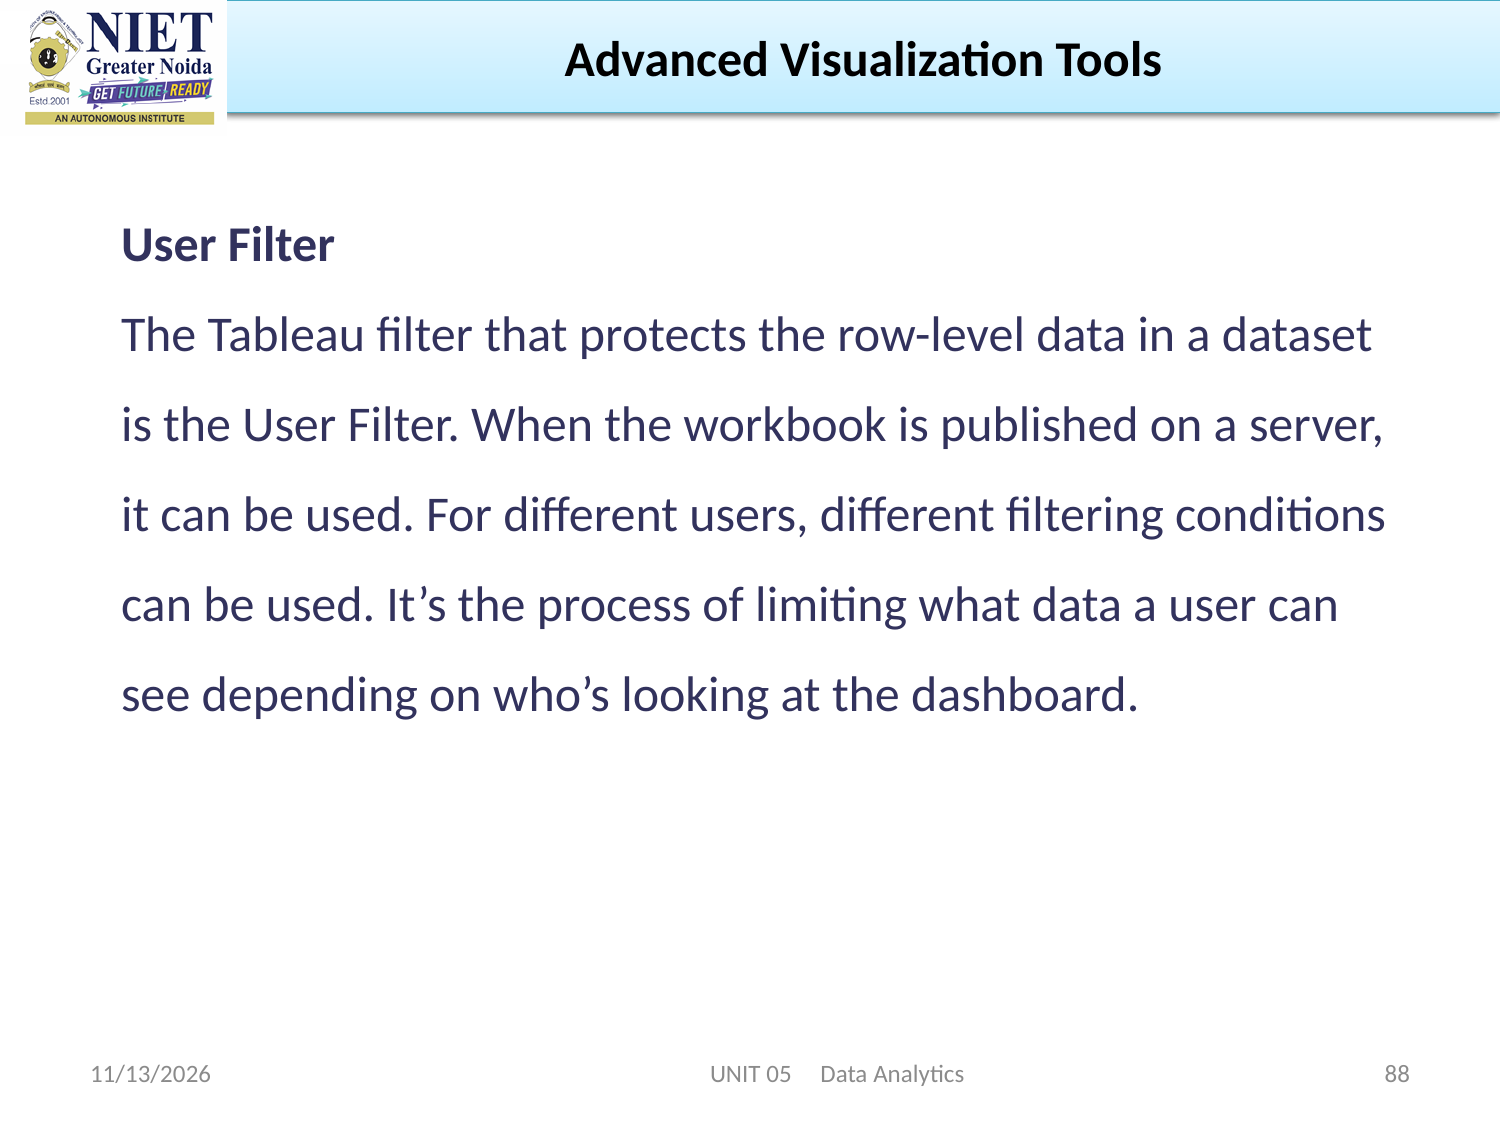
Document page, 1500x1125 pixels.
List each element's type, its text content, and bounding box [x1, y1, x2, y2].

footer UNIT 05 Data Analytics [512, 1042, 1074, 1103]
picture [0, 0, 238, 137]
slide_number 88 [1074, 1042, 1425, 1103]
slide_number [75, 1042, 425, 1103]
text_box Advanced Visualization Tools [230, 0, 1500, 113]
text_box User Filter The Tableau filter that protects the row-level data in a dataset is the User Filter. When the workbook is published on a server, it can be used. For different users, different filtering conditions can be used. It’s the process of limiting what data a user can see depending on who’s looking at the dashboard. [106, 174, 1424, 729]
